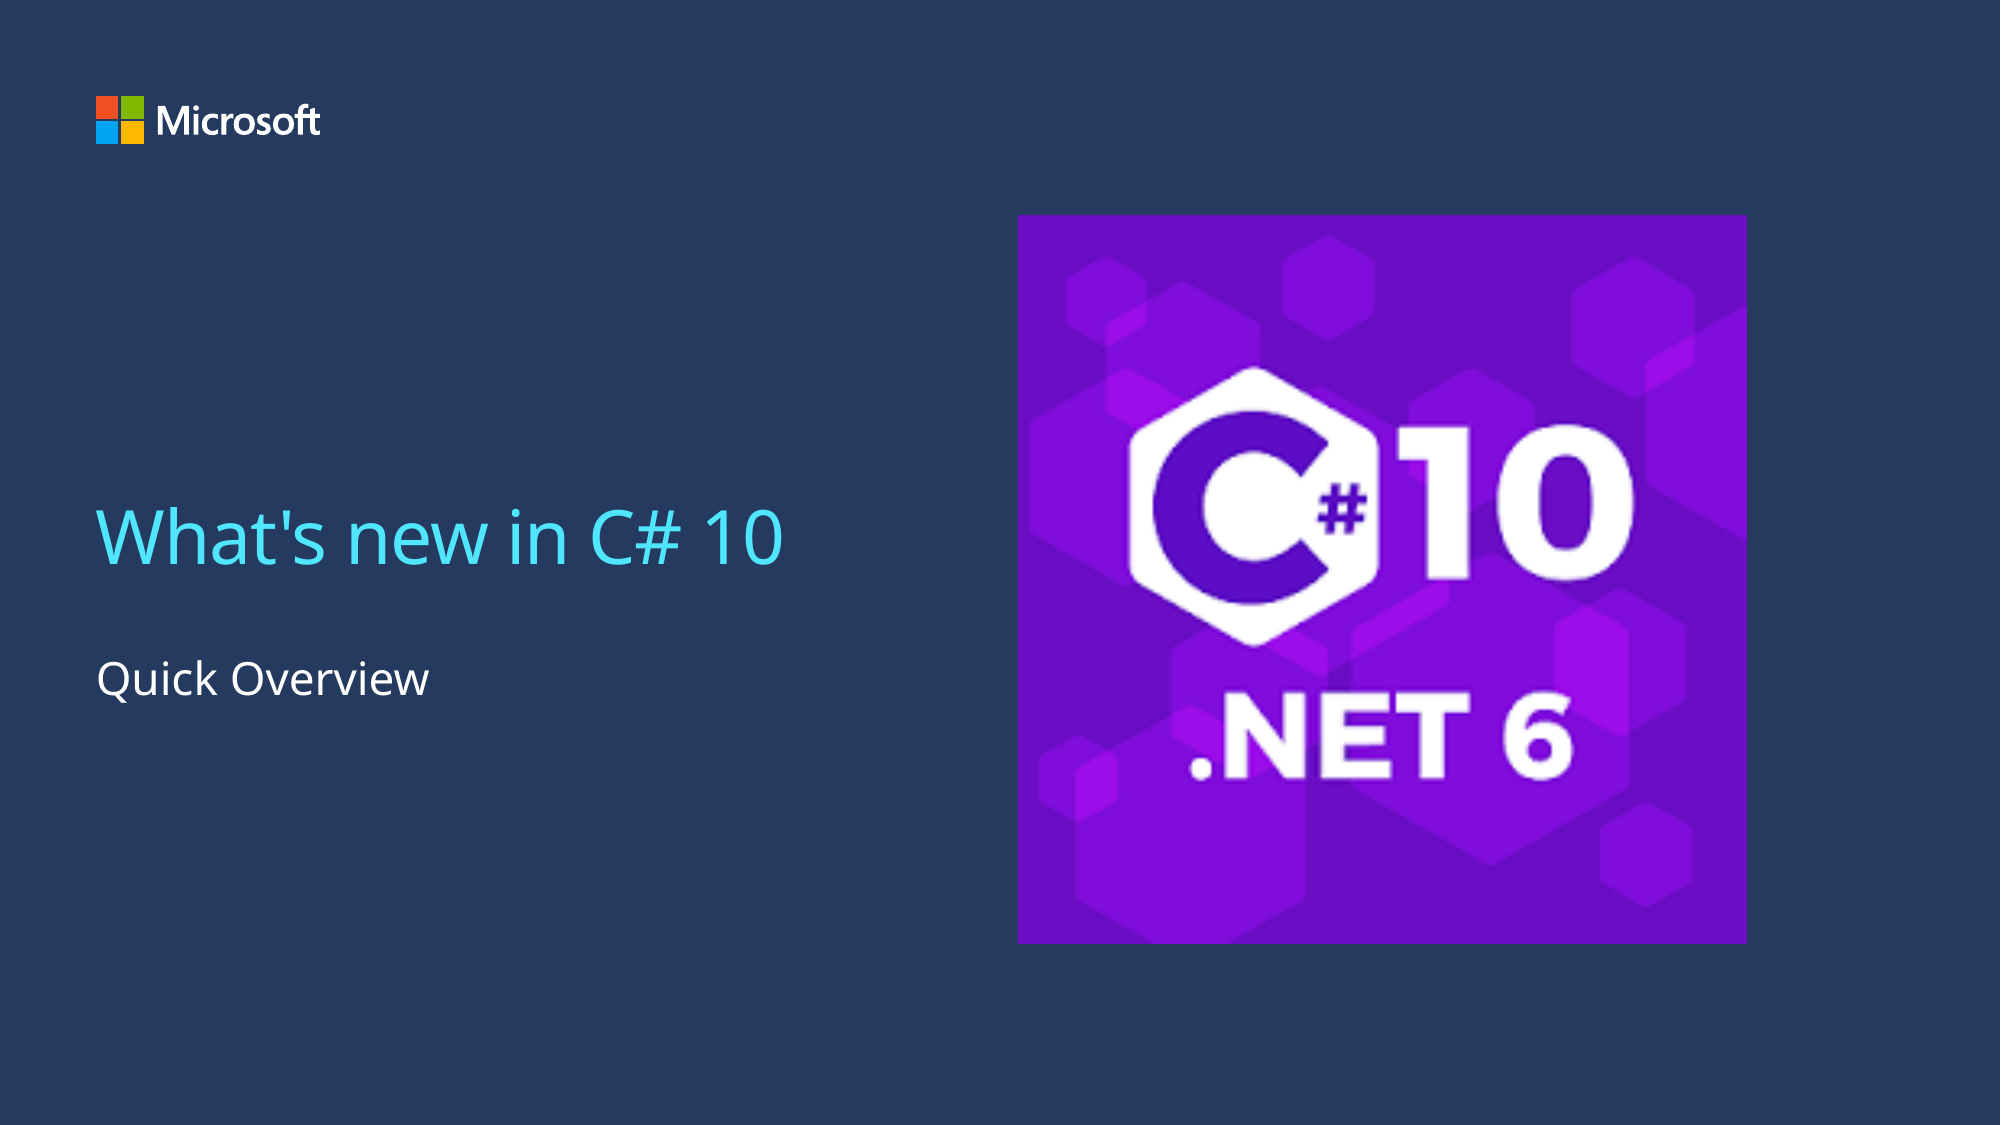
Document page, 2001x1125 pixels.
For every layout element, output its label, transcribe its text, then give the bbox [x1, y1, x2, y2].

title What's new in C# 10 [95, 488, 1017, 580]
list Quick Overview [95, 650, 1017, 706]
picture [1017, 215, 1747, 944]
